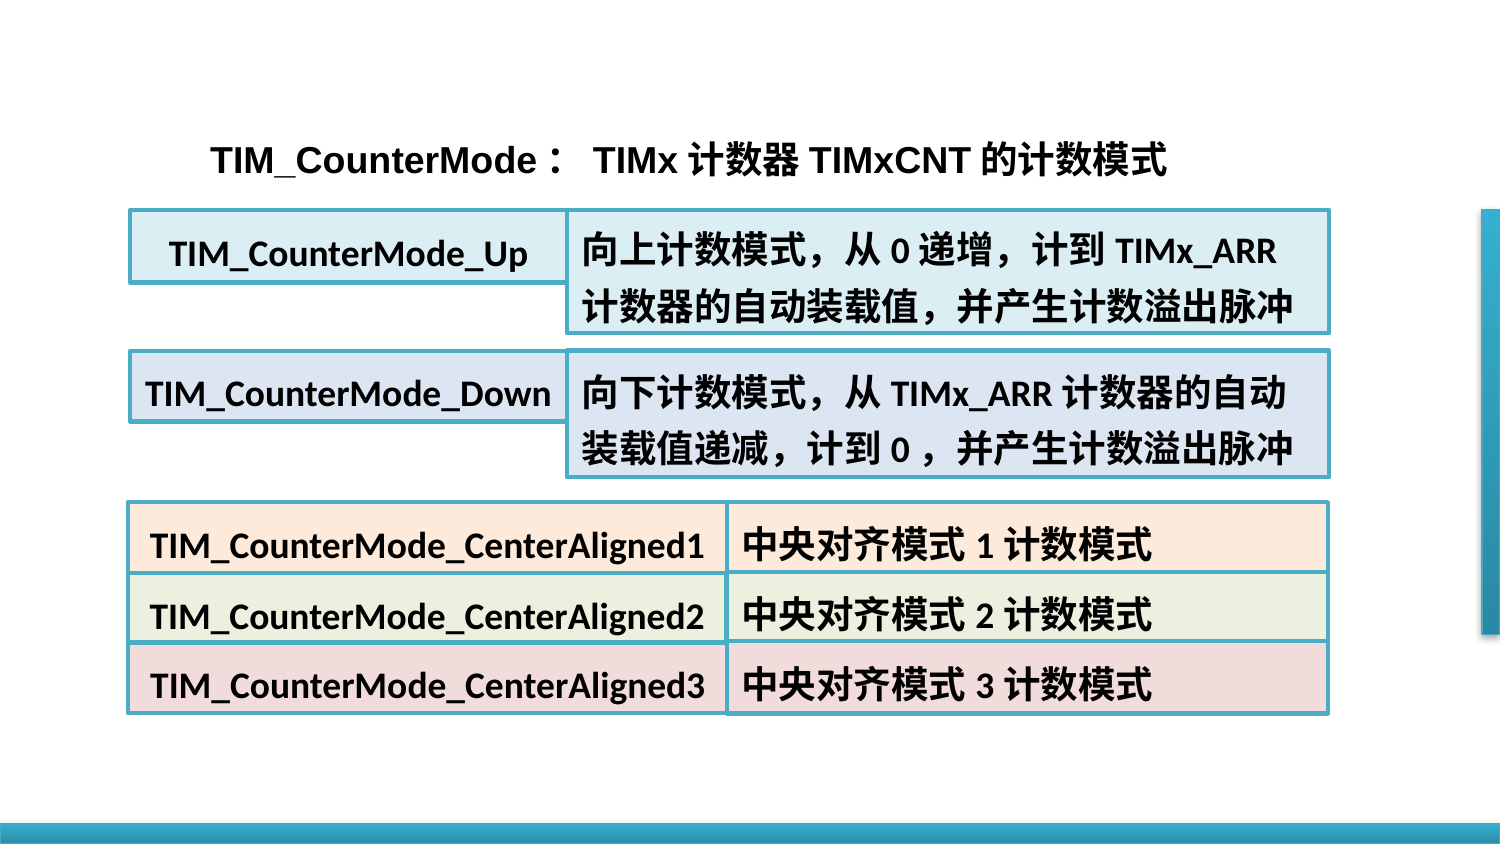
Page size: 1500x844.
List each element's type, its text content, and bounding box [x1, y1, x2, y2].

text_box TIM_CounterMode_Up [128, 208, 565, 285]
text_box 向下计数模式，从TIMx_ARR计数器的自动装载值递减，计到0，并产生计数溢出脉冲 [565, 348, 1331, 479]
text_box TIM_CounterMode_Down [128, 349, 565, 424]
text_box TIM_CounterMode_CenterAligned1 [126, 500, 725, 571]
text_box TIM_CounterMode_CenterAligned2 [126, 571, 725, 640]
text_box 中央对齐模式2计数模式 [725, 570, 1330, 639]
text_box 向上计数模式，从0递增，计到TIMx_ARR计数器的自动装载值，并产生计数溢出脉冲 [565, 208, 1331, 335]
text_box 中央对齐模式3计数模式 [725, 639, 1330, 716]
text_box 中央对齐模式1计数模式 [725, 500, 1330, 570]
text_box TIM_CounterMode：TIMx计数器TIMxCNT的计数模式 [195, 128, 1183, 189]
text_box TIM_CounterMode_CenterAligned3 [126, 640, 725, 715]
